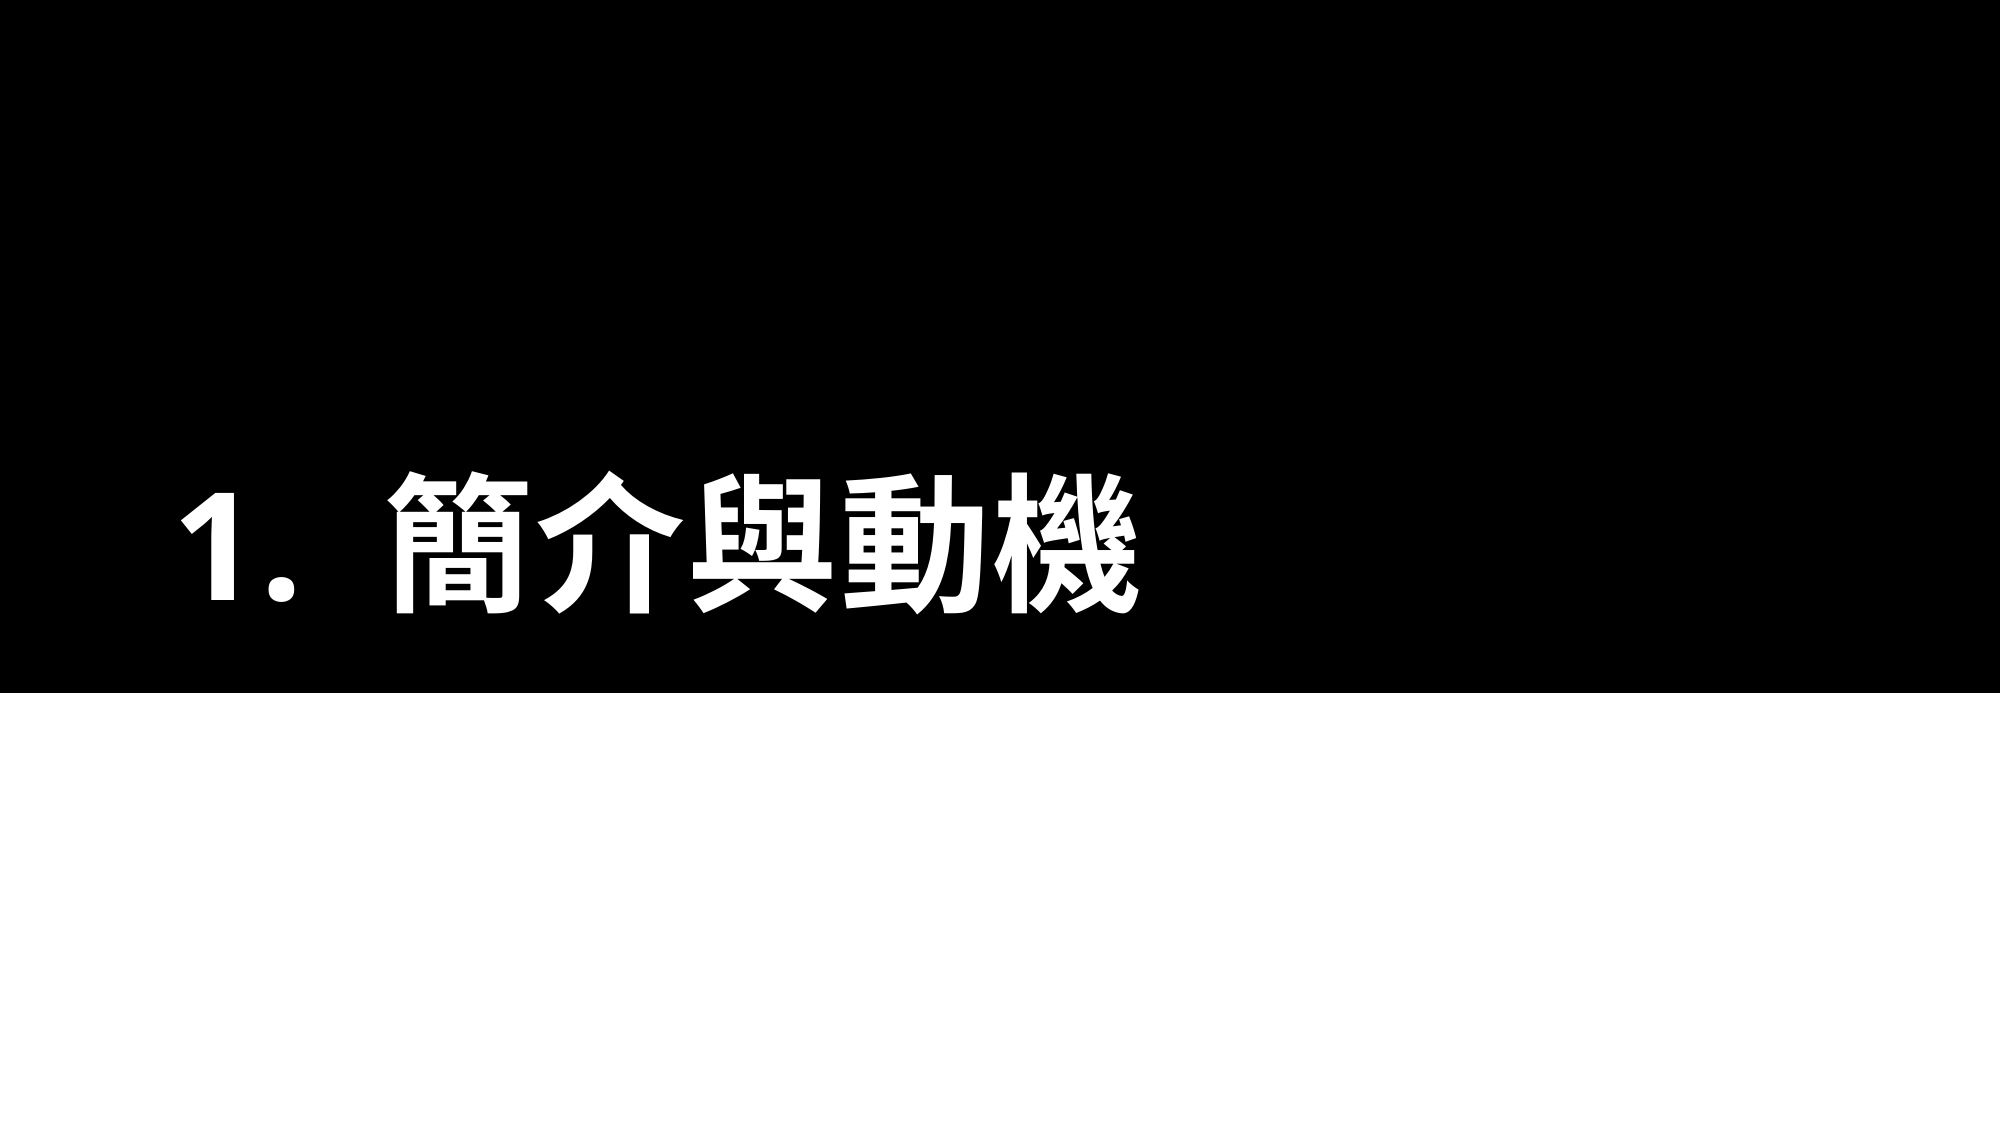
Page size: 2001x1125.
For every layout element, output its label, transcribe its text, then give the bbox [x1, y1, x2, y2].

title 1. 簡介與動機 [157, 126, 1842, 641]
